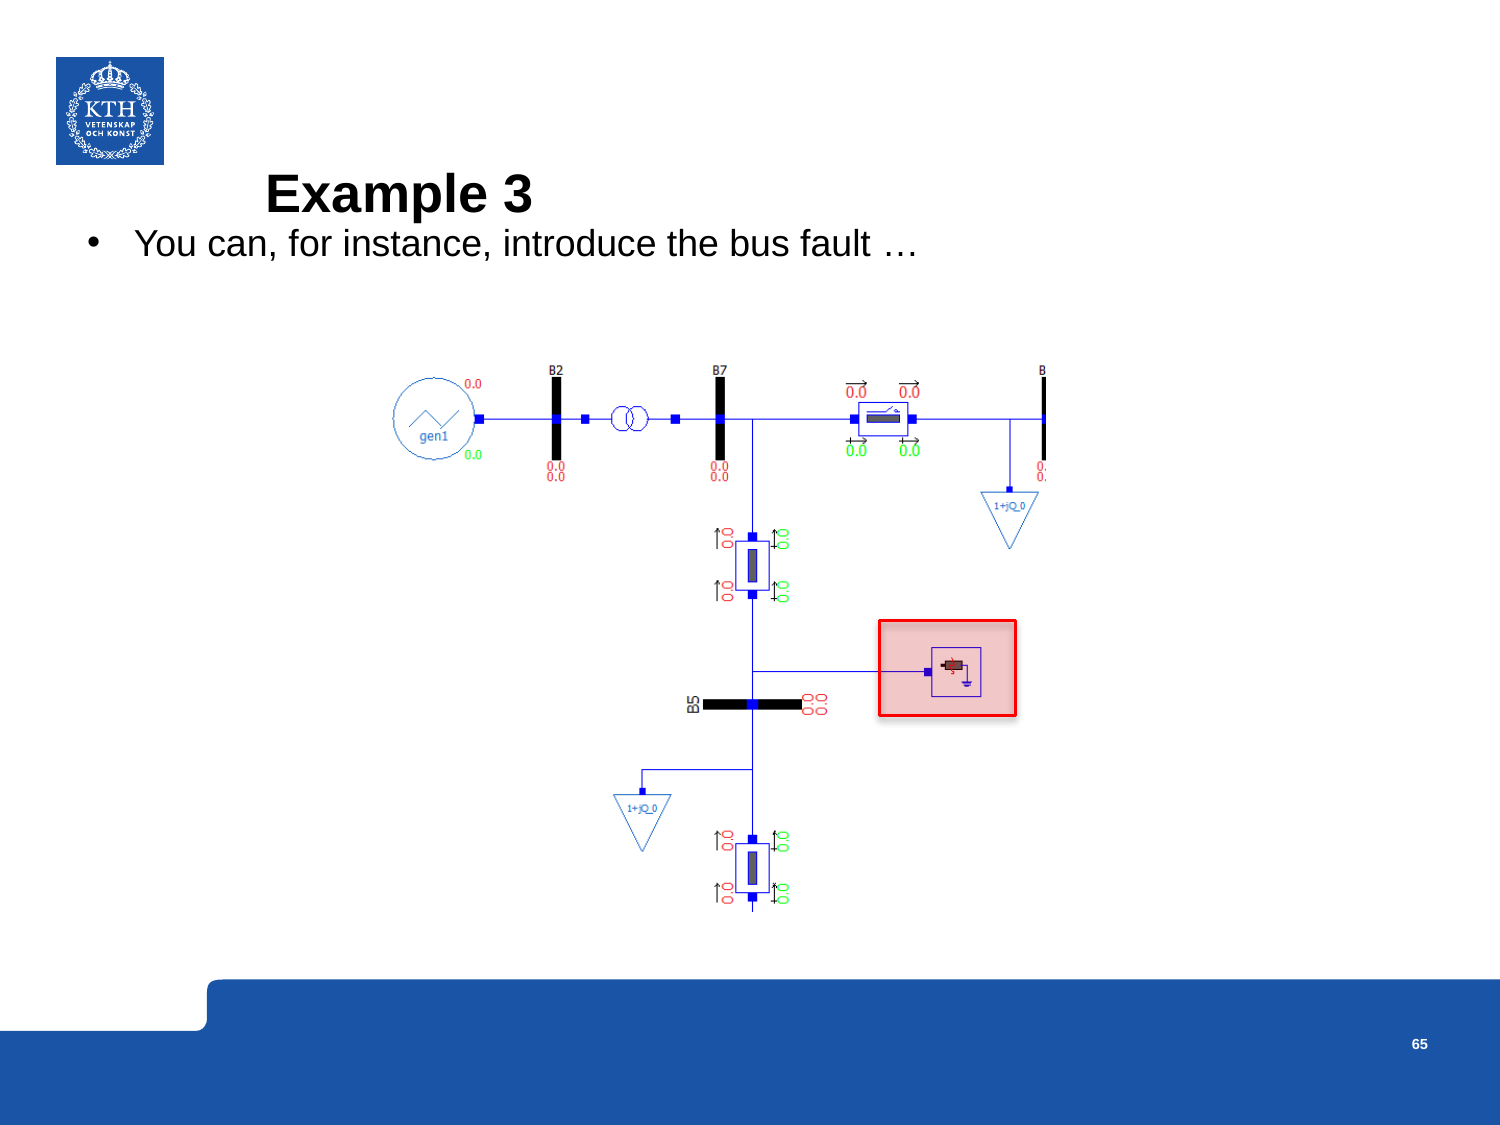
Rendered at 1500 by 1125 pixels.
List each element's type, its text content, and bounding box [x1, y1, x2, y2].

slide_number 65 [1340, 1034, 1428, 1095]
title Example 3 [265, 161, 1404, 211]
text_box You can, for instance, introduce the bus fault … [72, 211, 1424, 341]
picture [359, 329, 1046, 912]
